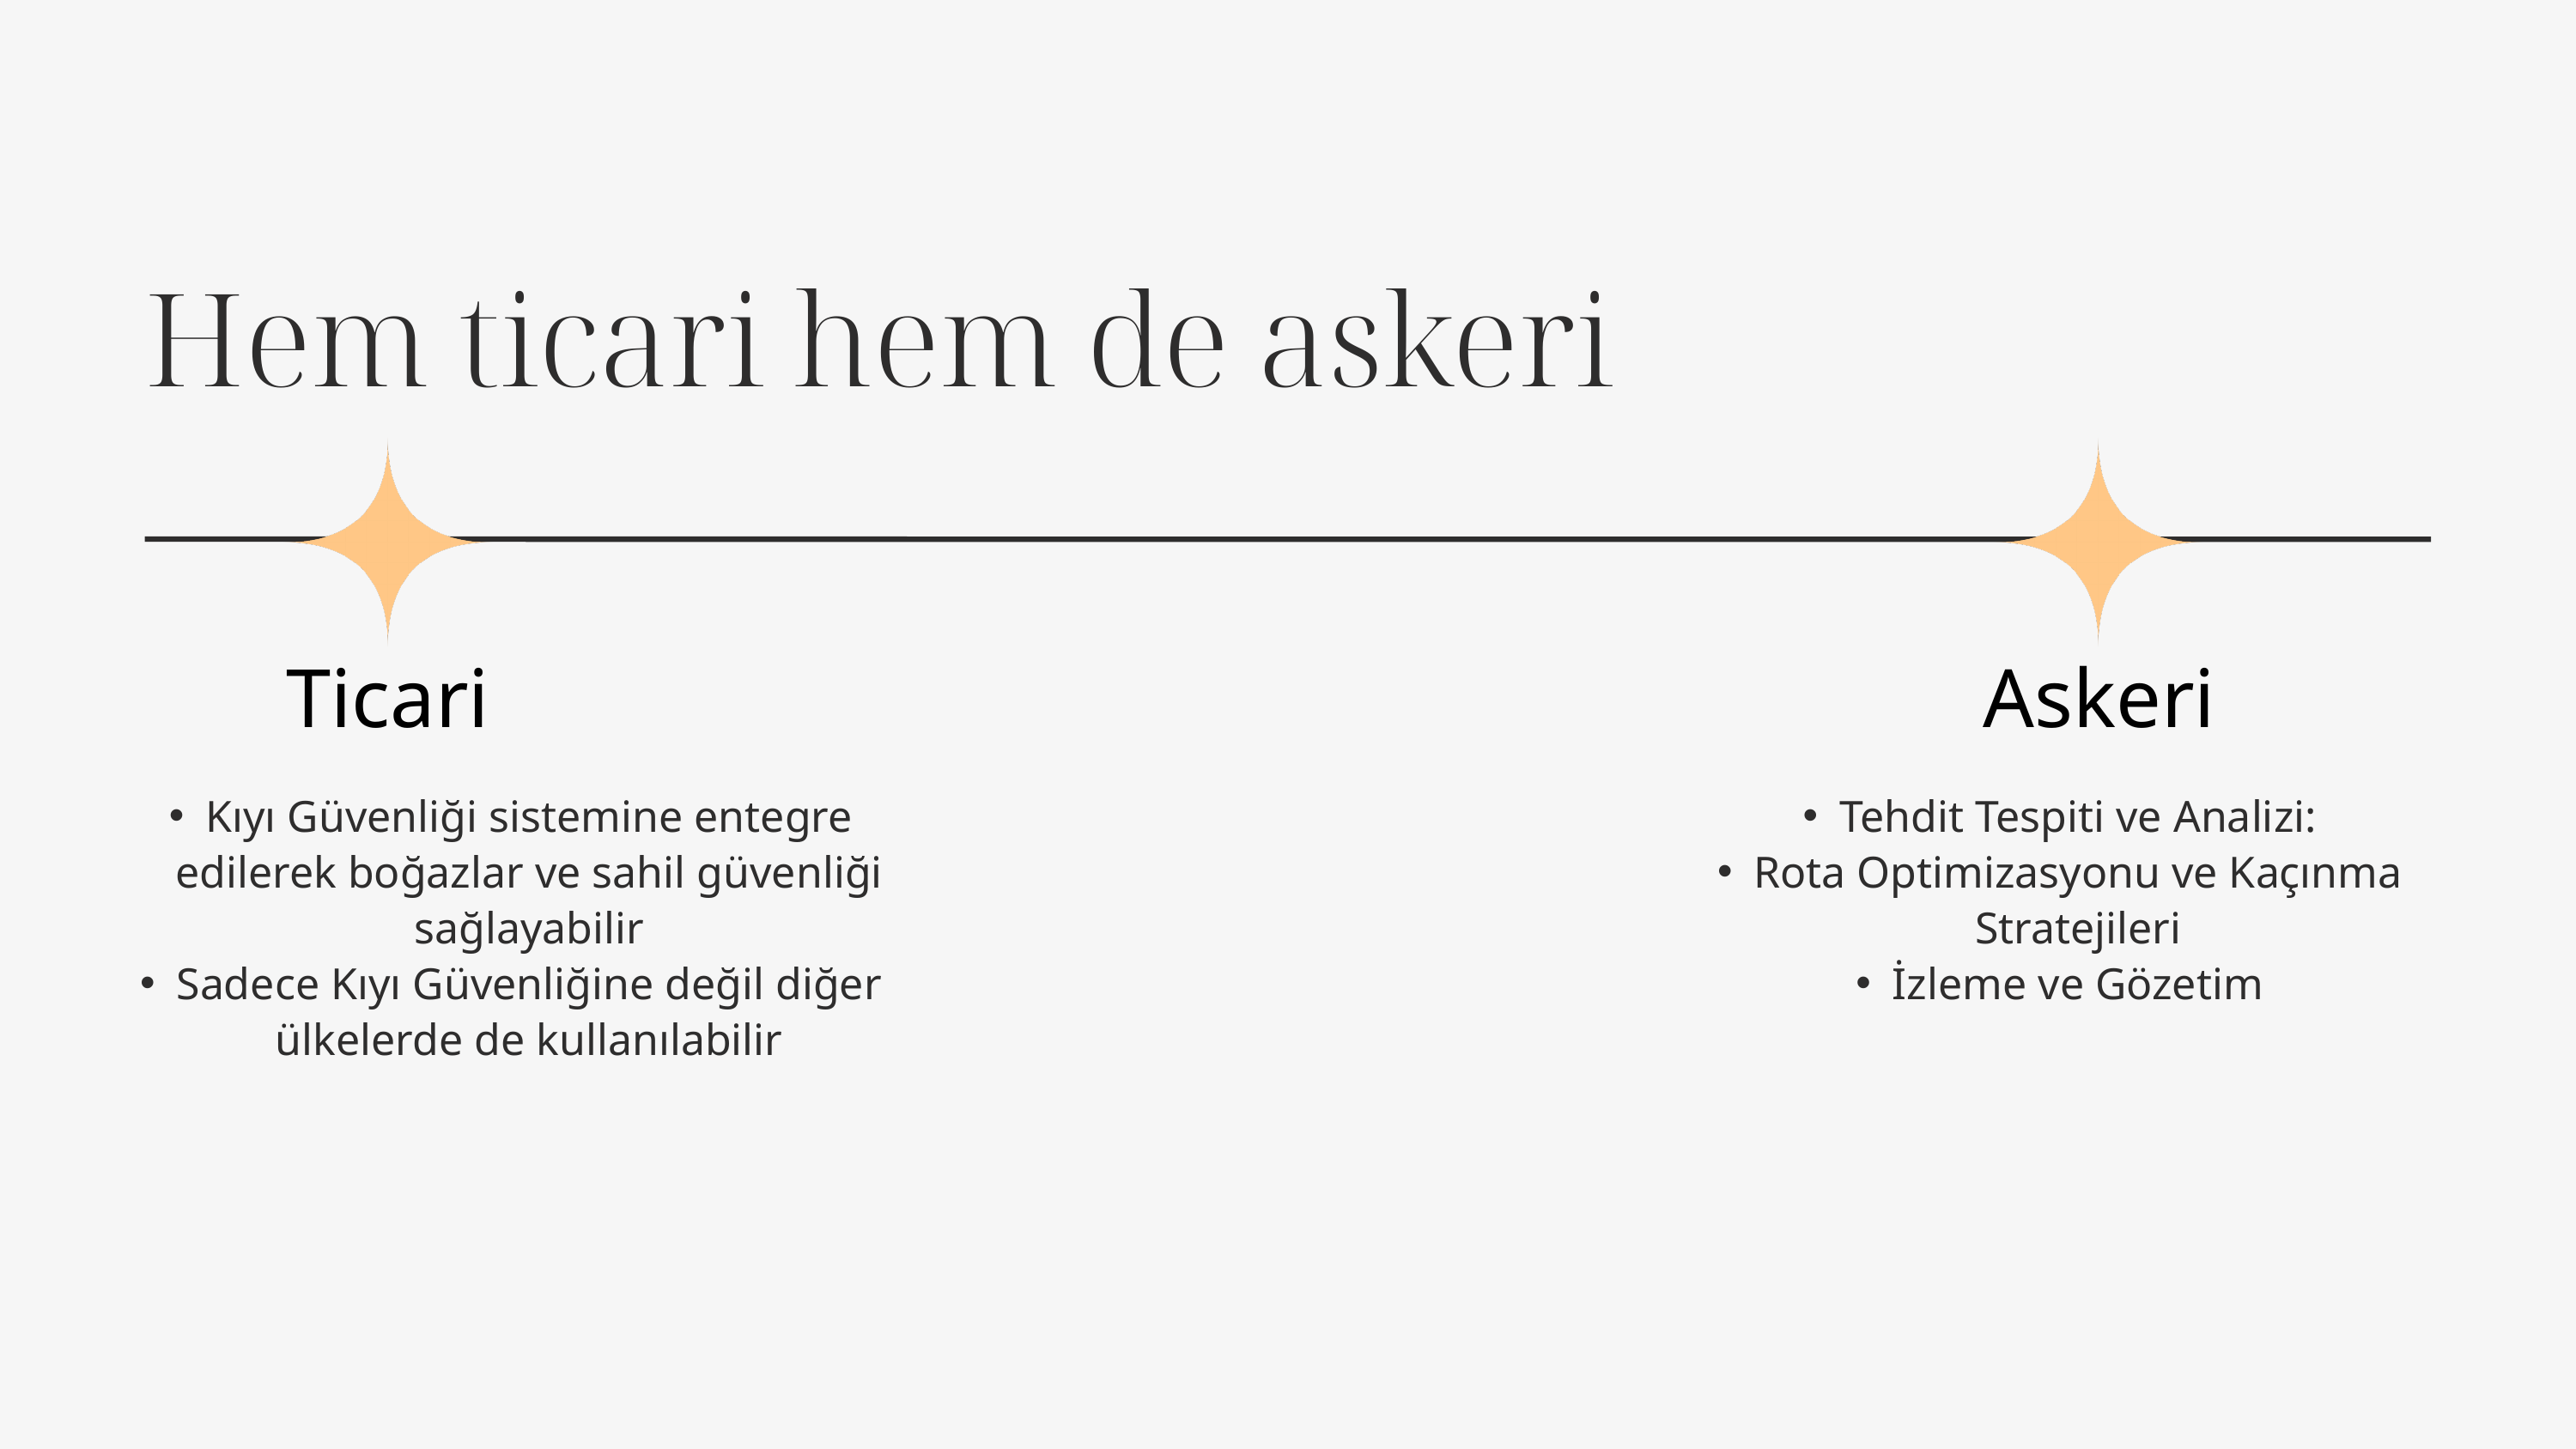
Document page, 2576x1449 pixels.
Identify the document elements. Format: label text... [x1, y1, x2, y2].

text_box Kıyı Güvenliği sistemine entegre edilerek boğazlar ve sahil güvenliği sağlayabilir Sadece Kıyı Güvenliğine değil diğer ülkelerde de kullanılabilir [76, 785, 909, 1064]
text_box Ticari [220, 646, 556, 743]
text_box Hem ticari hem de askeri [144, 258, 2432, 413]
text_box Tehdit Tespiti ve Analizi: Rota Optimizasyonu ve Kaçınma Stratejileri İzleme ve Gözetim [1616, 785, 2467, 1009]
text_box [1993, 437, 2203, 647]
text_box Askeri [1931, 646, 2268, 743]
text_box [283, 437, 493, 647]
